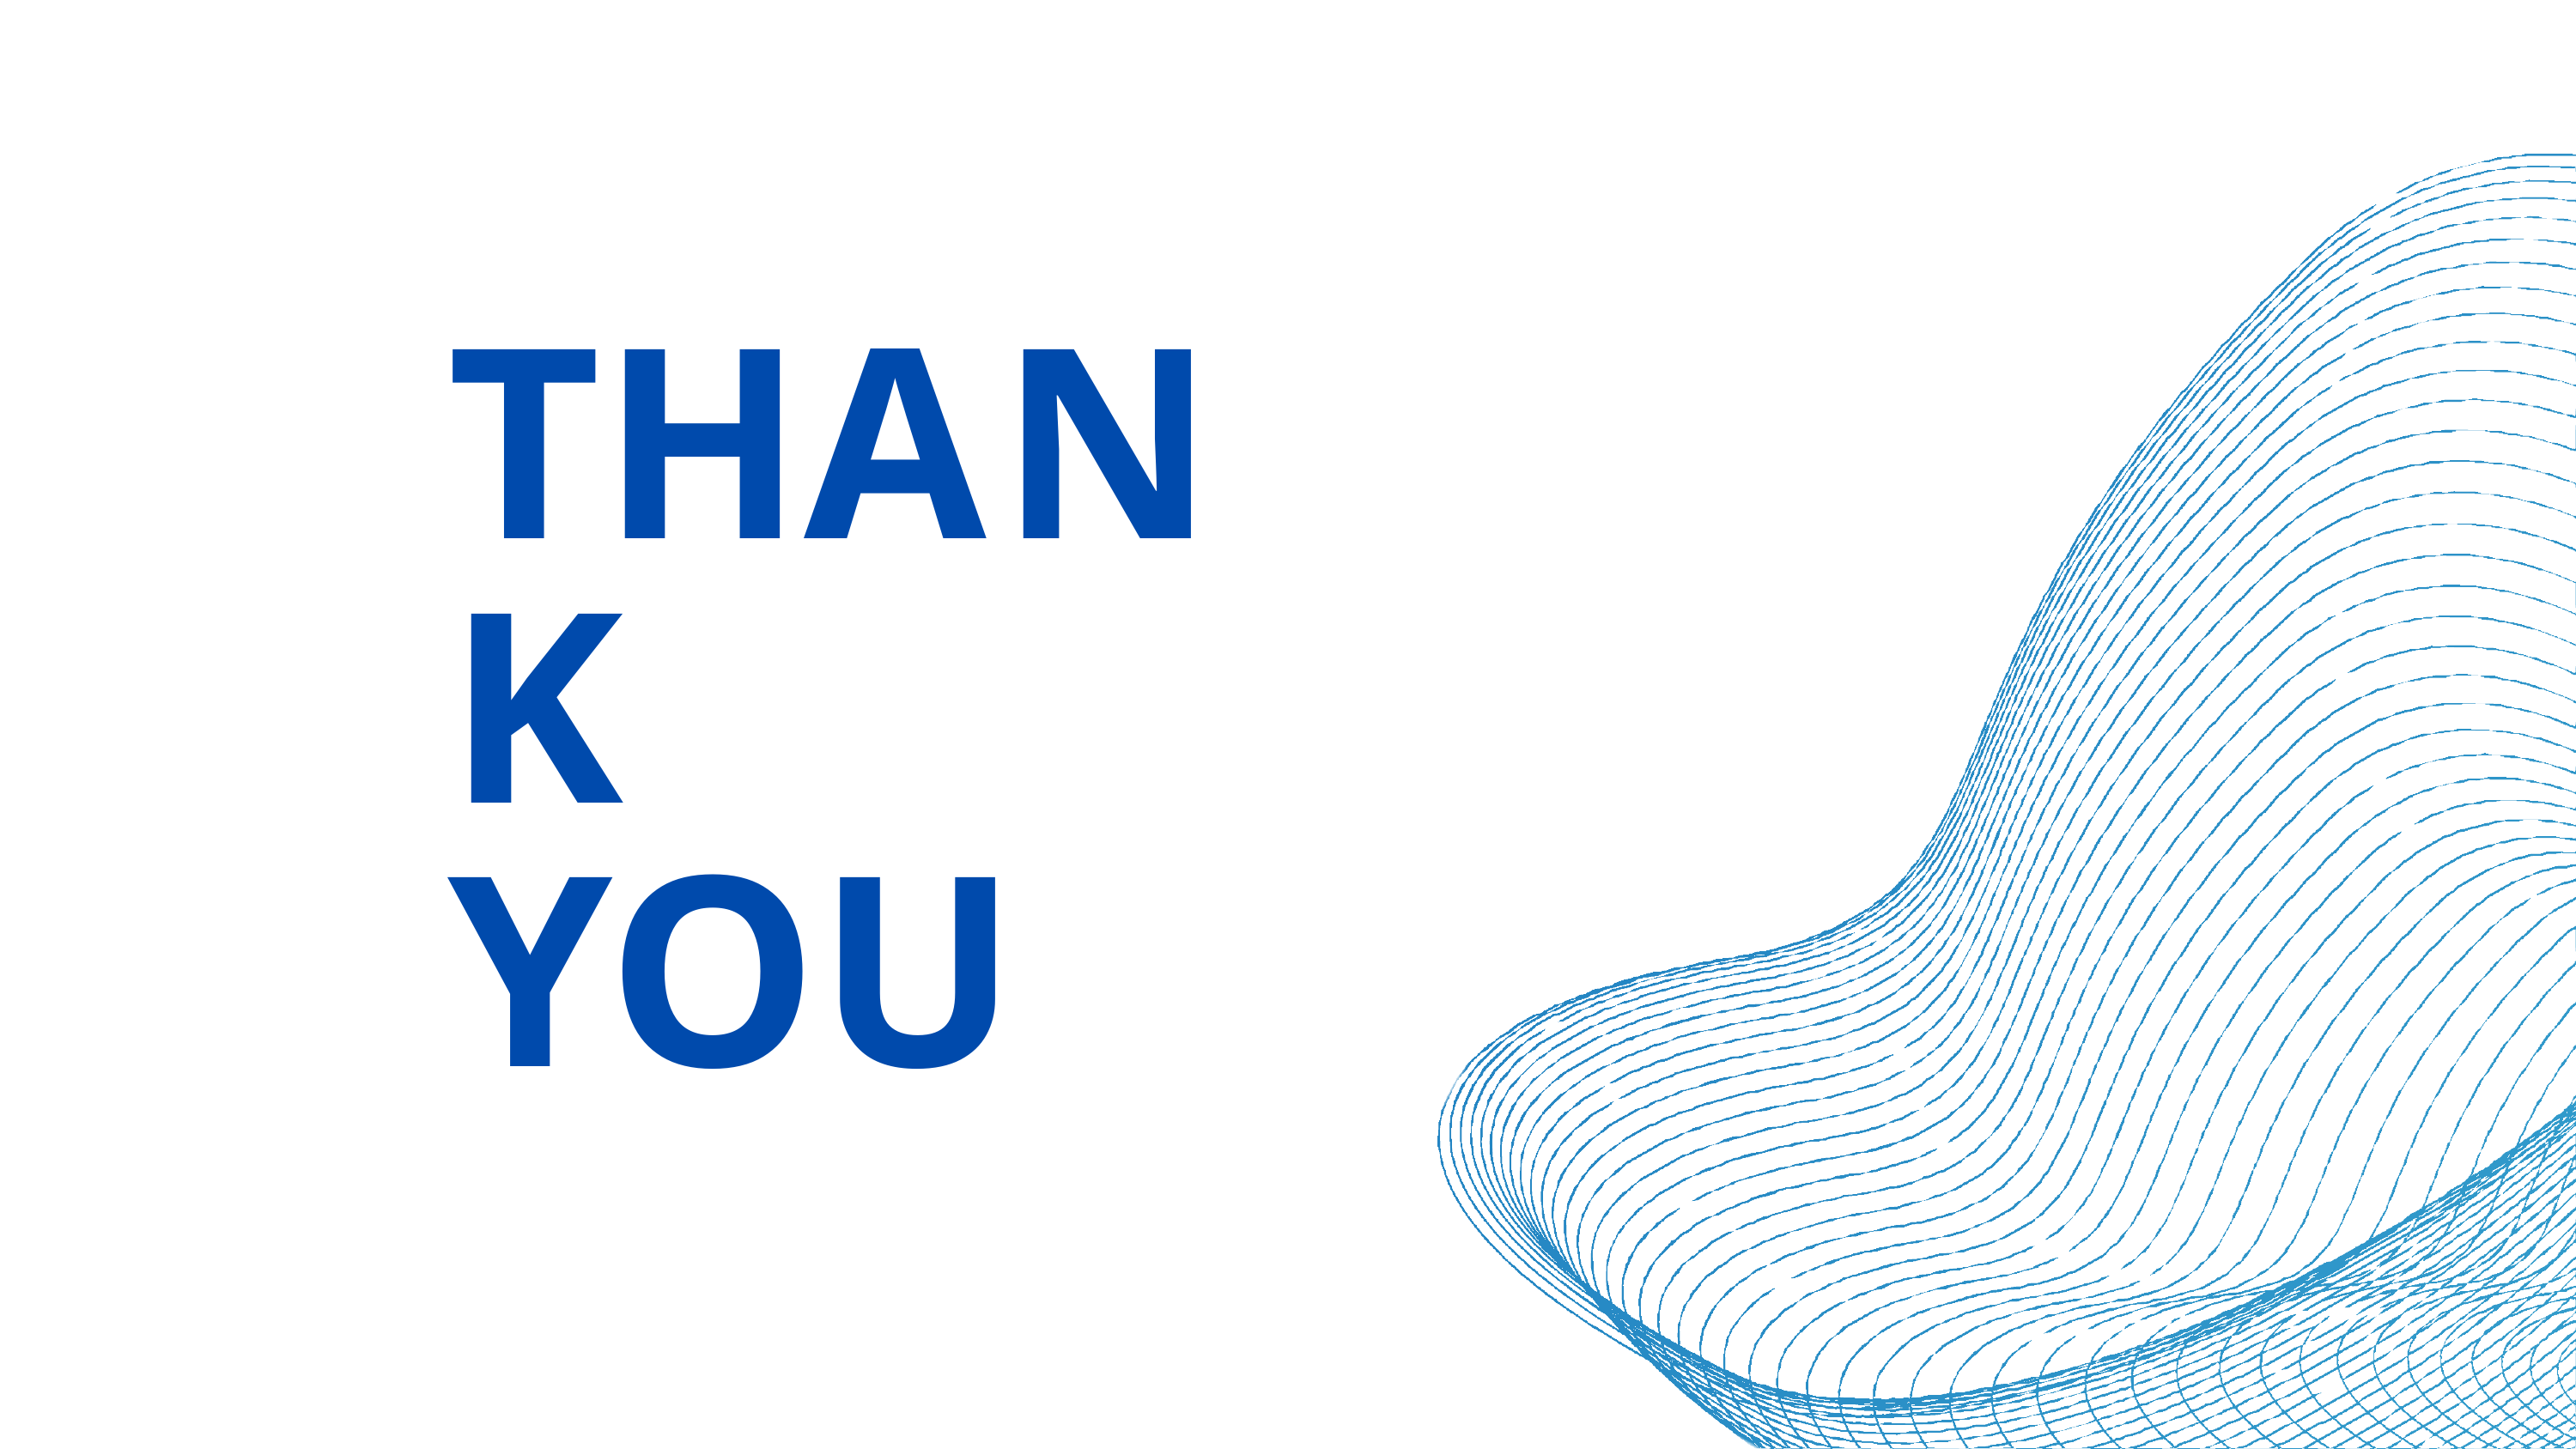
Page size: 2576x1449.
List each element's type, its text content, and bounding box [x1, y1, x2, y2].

picture [1437, 153, 2576, 1449]
title THANK YOU [446, 272, 1395, 1120]
